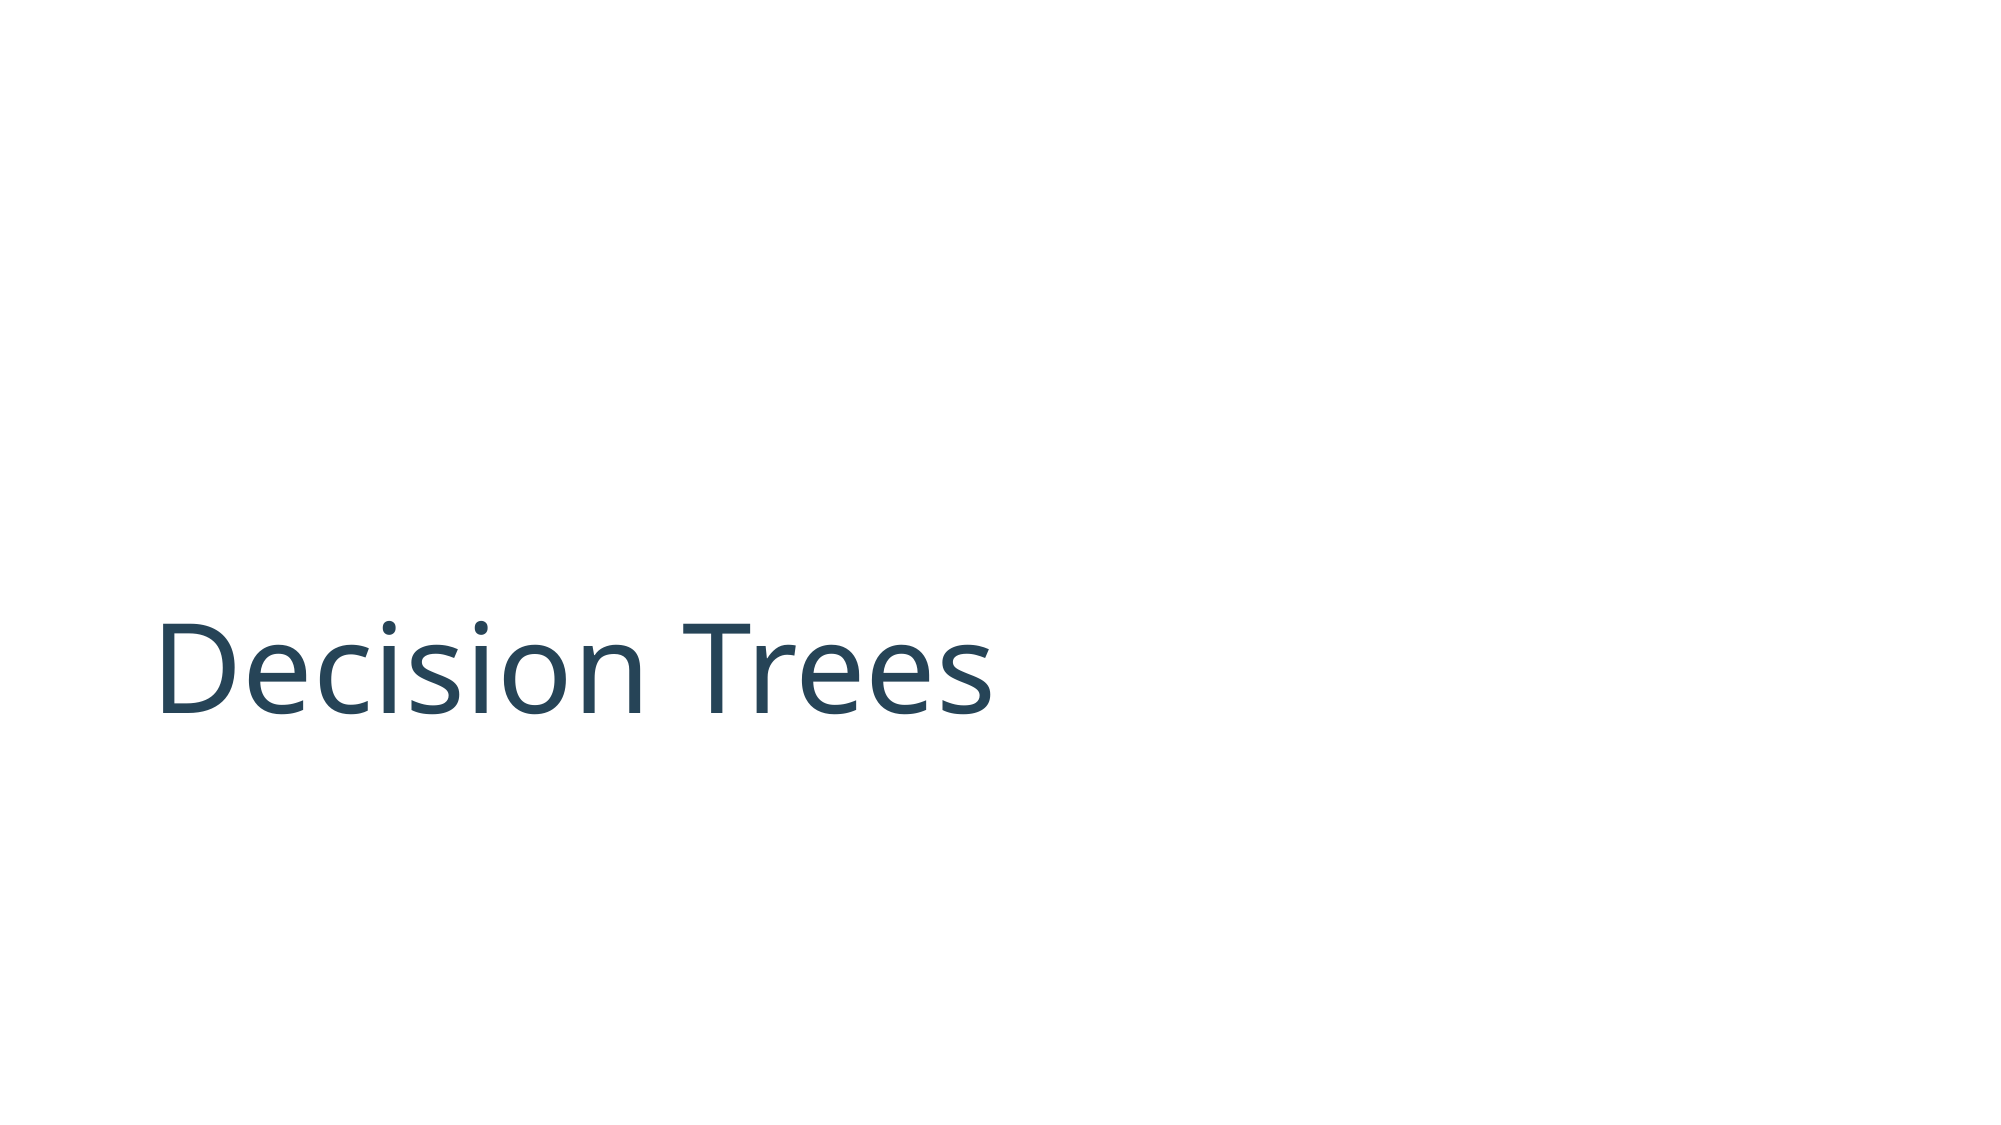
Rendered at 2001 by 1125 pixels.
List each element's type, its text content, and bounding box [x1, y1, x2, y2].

title Decision Trees [136, 280, 1862, 749]
